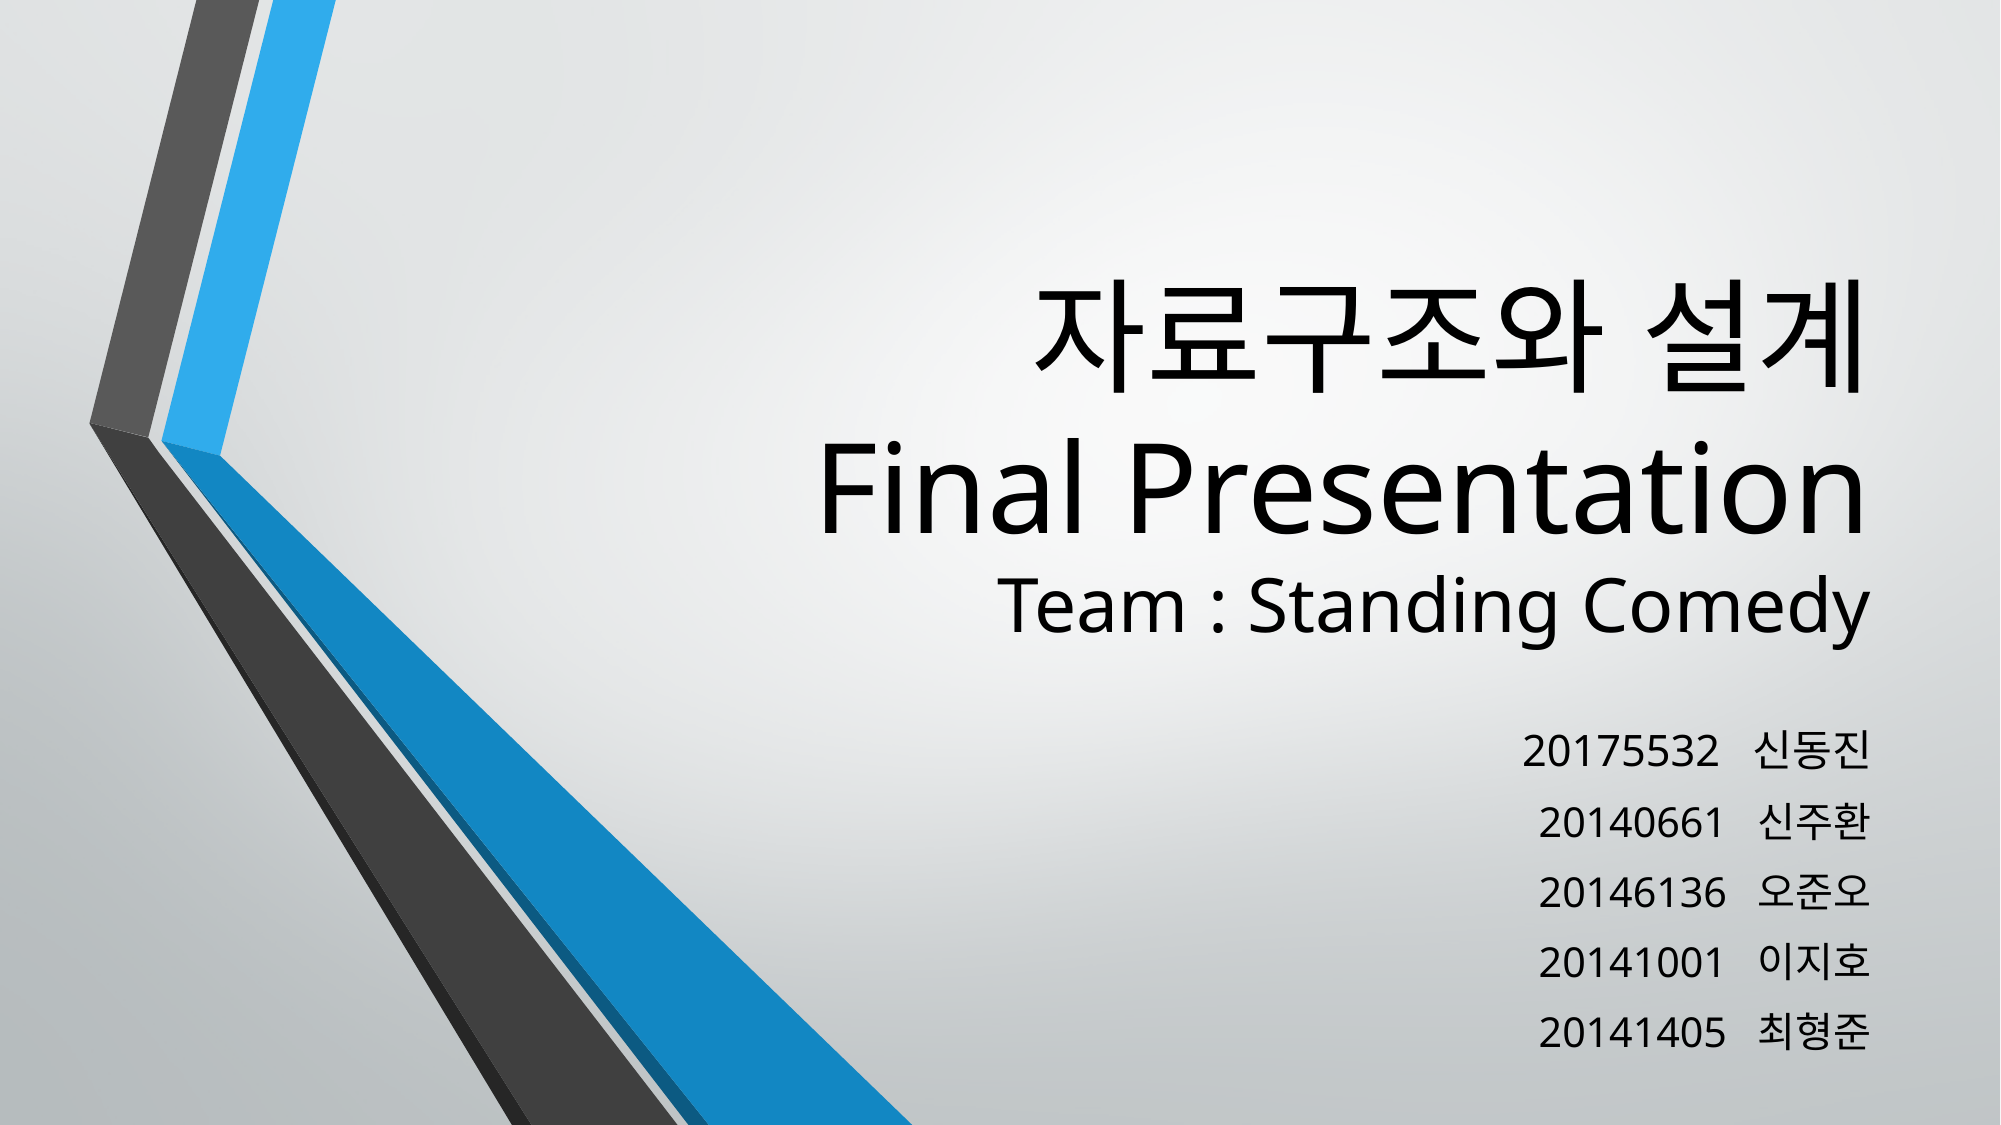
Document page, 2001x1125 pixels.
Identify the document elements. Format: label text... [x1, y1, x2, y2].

title 자료구조와 설계 Final Presentation Team : Standing Comedy [480, 226, 1887, 656]
subtitle 20175532 신동진 20140661 신주환 20146136 오준오 20141001 이지호 20141405 최형준 [740, 715, 1887, 1064]
